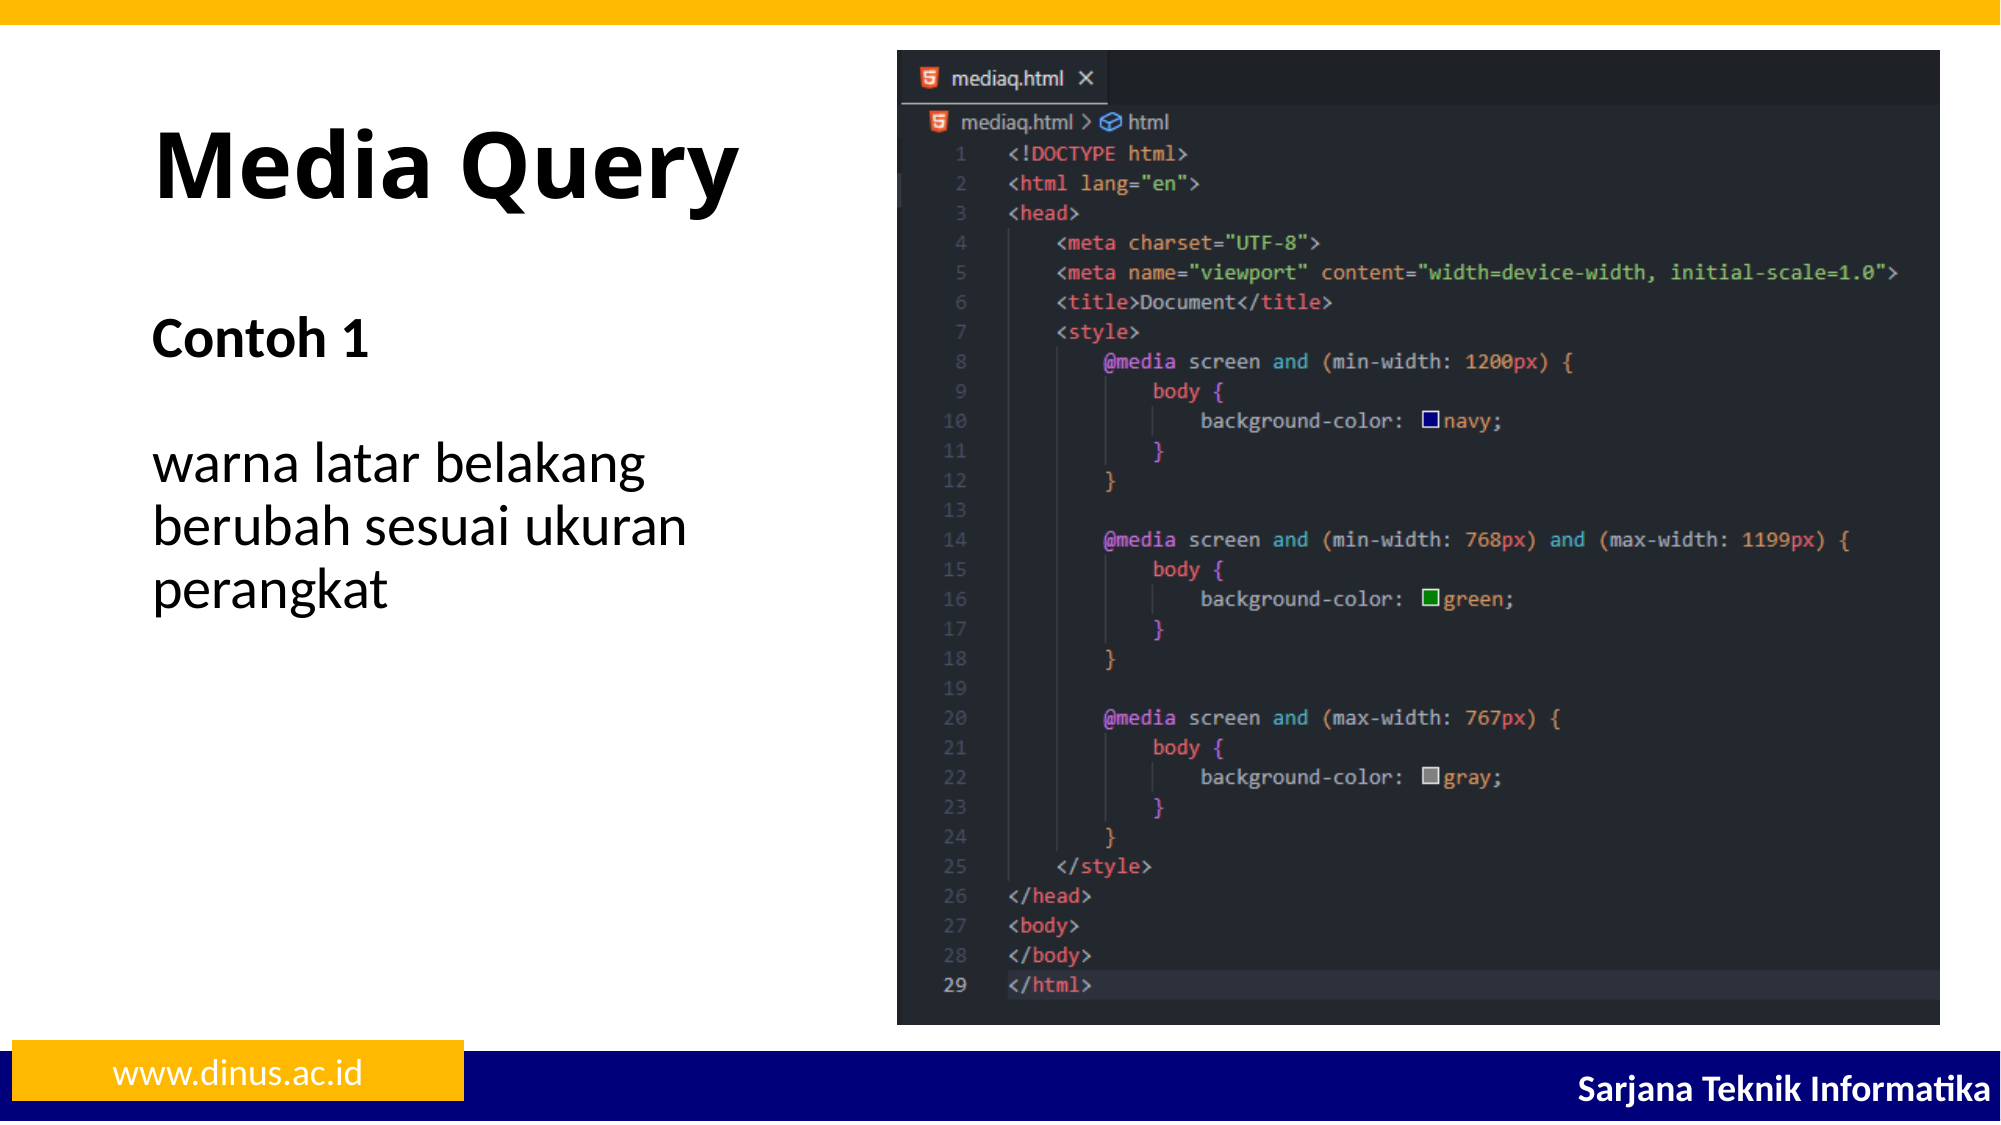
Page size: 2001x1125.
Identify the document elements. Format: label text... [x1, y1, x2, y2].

picture [897, 49, 1940, 1026]
title Media Query [137, 59, 892, 278]
list Contoh 1 warna latar belakang berubah sesuai ukuran perangkat [137, 299, 892, 1014]
